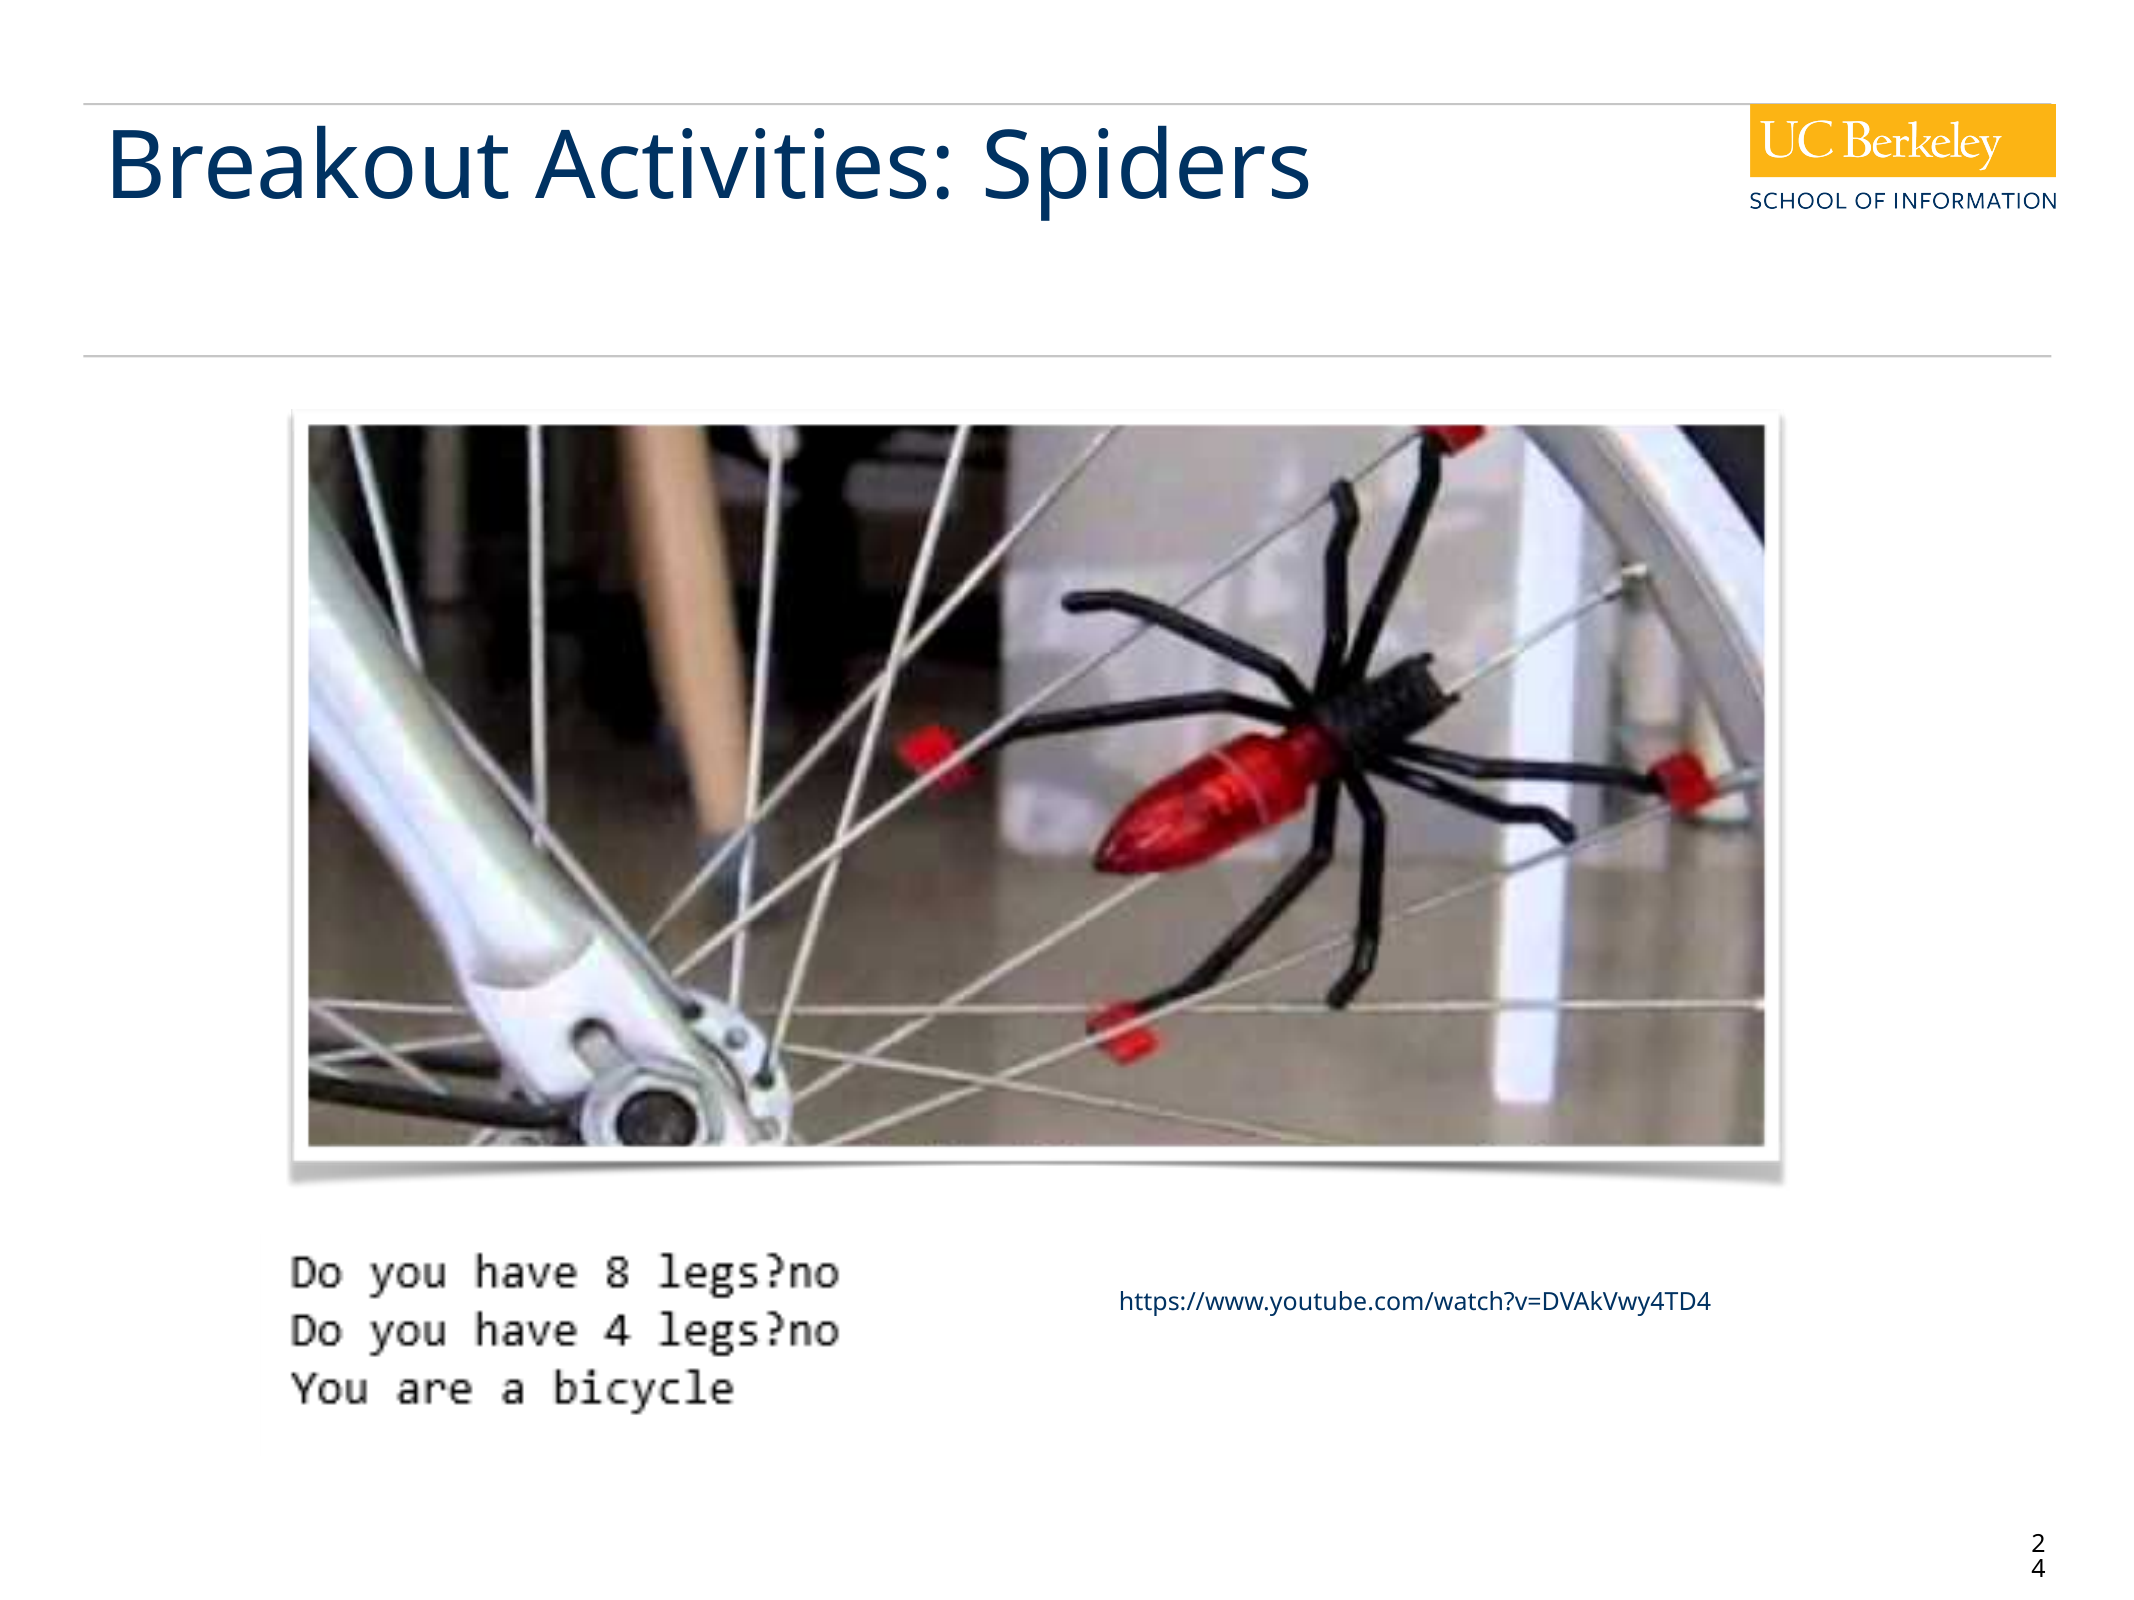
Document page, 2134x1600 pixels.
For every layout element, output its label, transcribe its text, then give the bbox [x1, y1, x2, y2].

title Breakout Activities: Spiders [95, 107, 1715, 245]
slide_number 24 [2022, 1518, 2066, 1567]
picture [1750, 104, 2056, 209]
text_box https://www.youtube.com/watch?v=DVAkVwy4TD4 [1017, 1277, 1721, 1324]
picture [259, 1234, 905, 1456]
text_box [286, 409, 1790, 1191]
